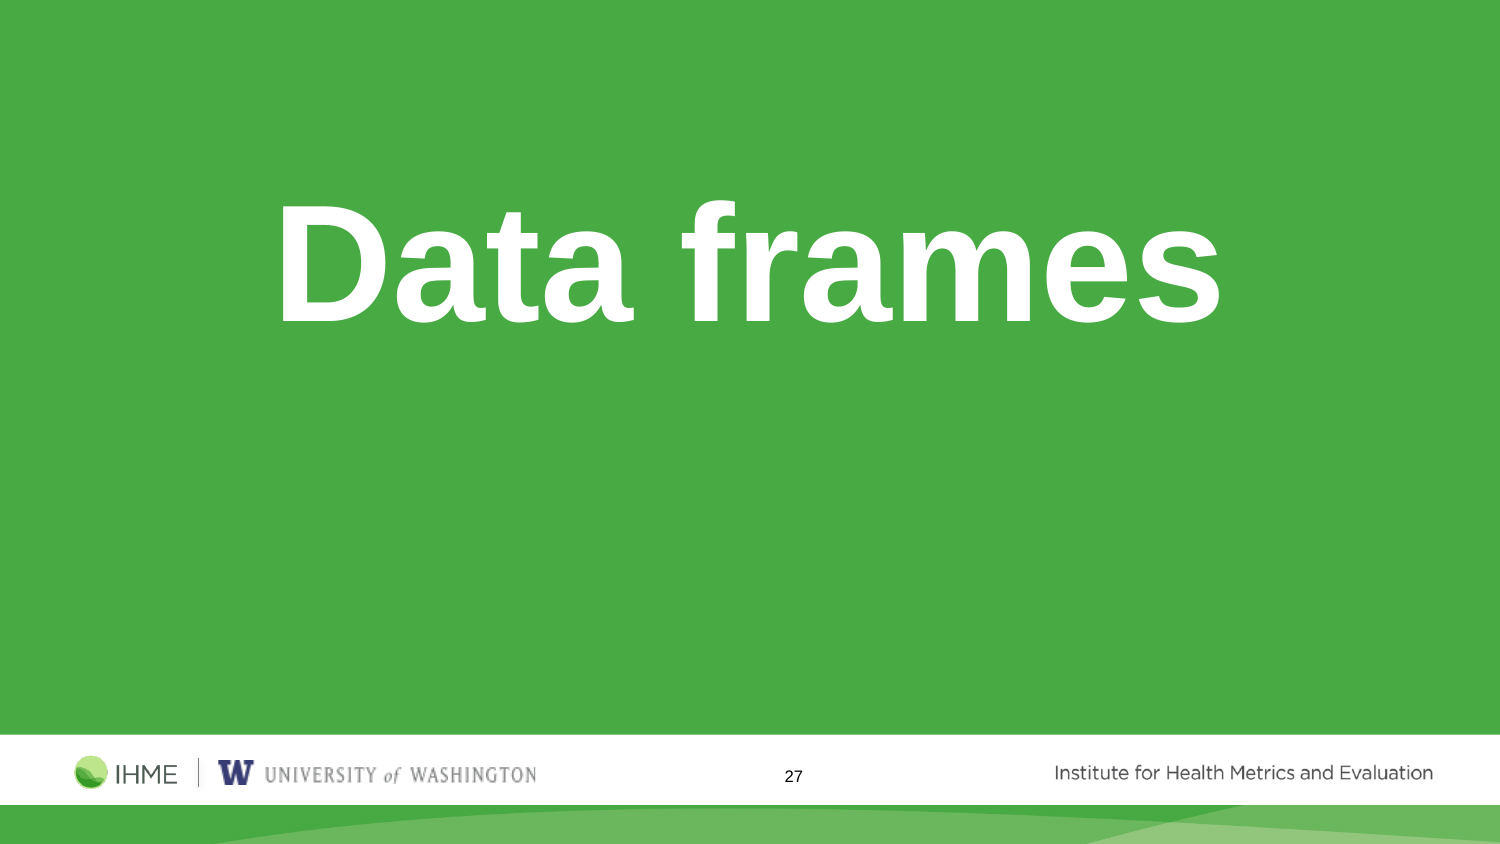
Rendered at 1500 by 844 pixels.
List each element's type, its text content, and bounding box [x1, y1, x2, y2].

slide_number 27 [768, 758, 820, 794]
title Data frames [0, 0, 1500, 735]
picture [0, 805, 1500, 844]
picture [1049, 759, 1437, 784]
picture [74, 755, 177, 789]
